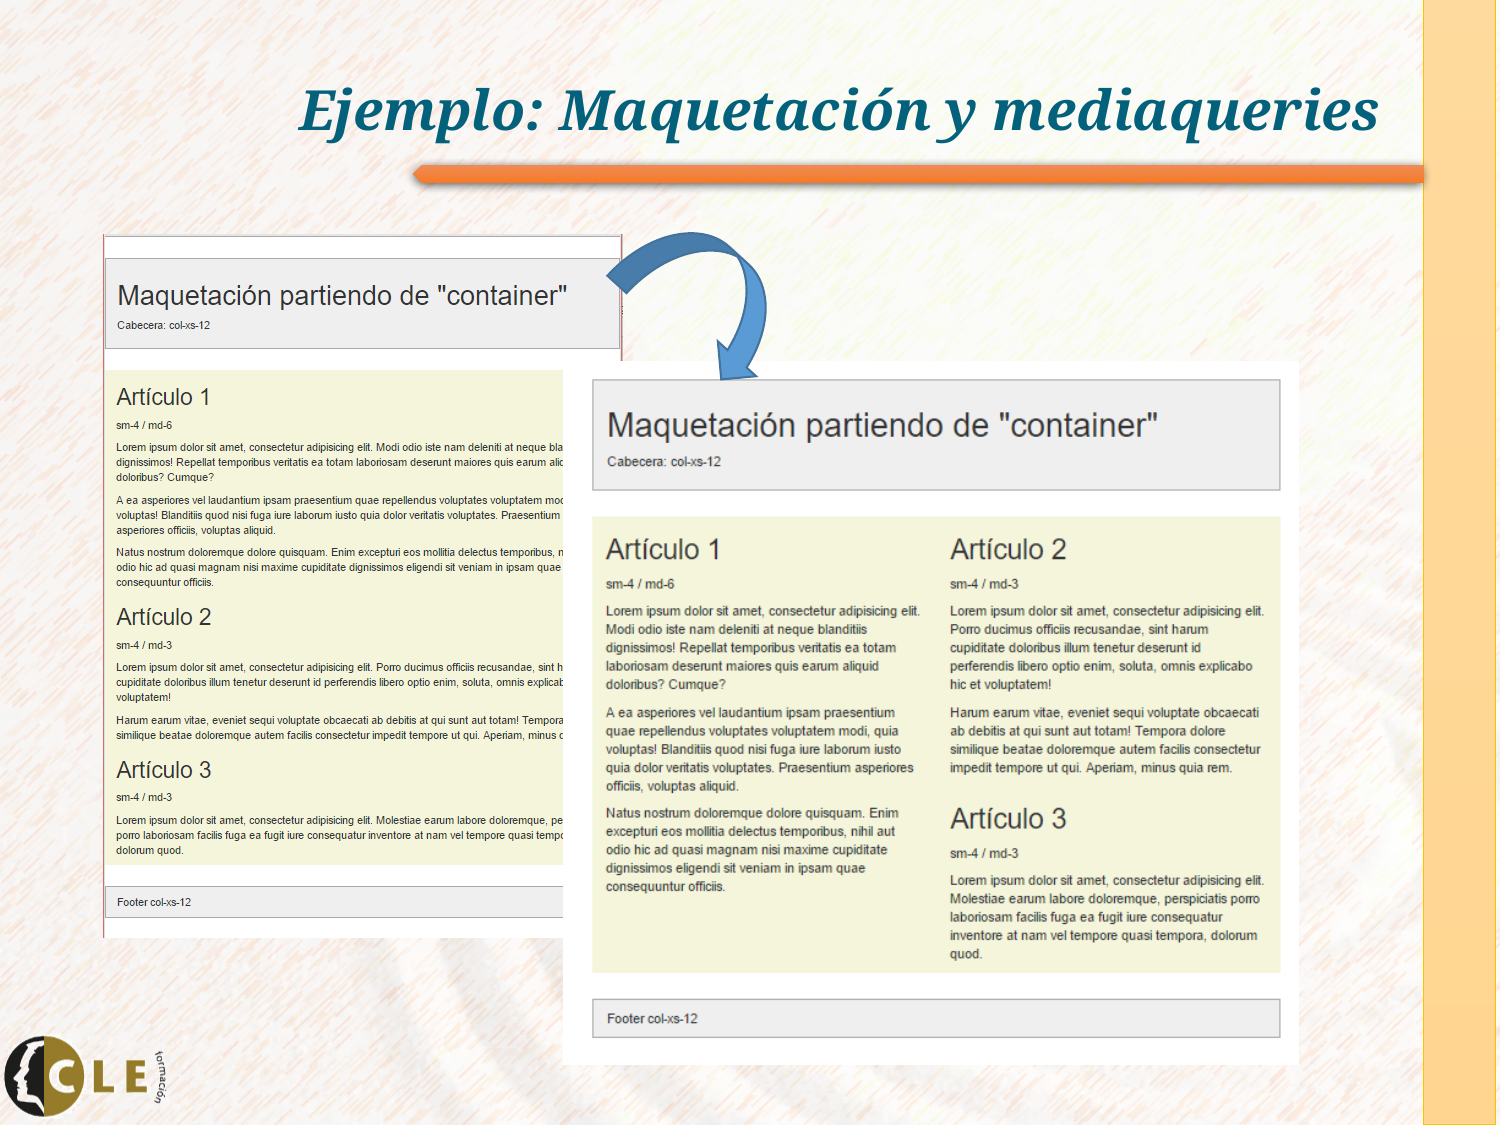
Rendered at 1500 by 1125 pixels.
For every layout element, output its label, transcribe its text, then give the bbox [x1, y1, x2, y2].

picture [1496, 0, 1500, 1125]
text_box [623, 232, 767, 361]
title Ejemplo: Maquetación y mediaqueries [103, 59, 1397, 165]
picture [0, 0, 1423, 1125]
